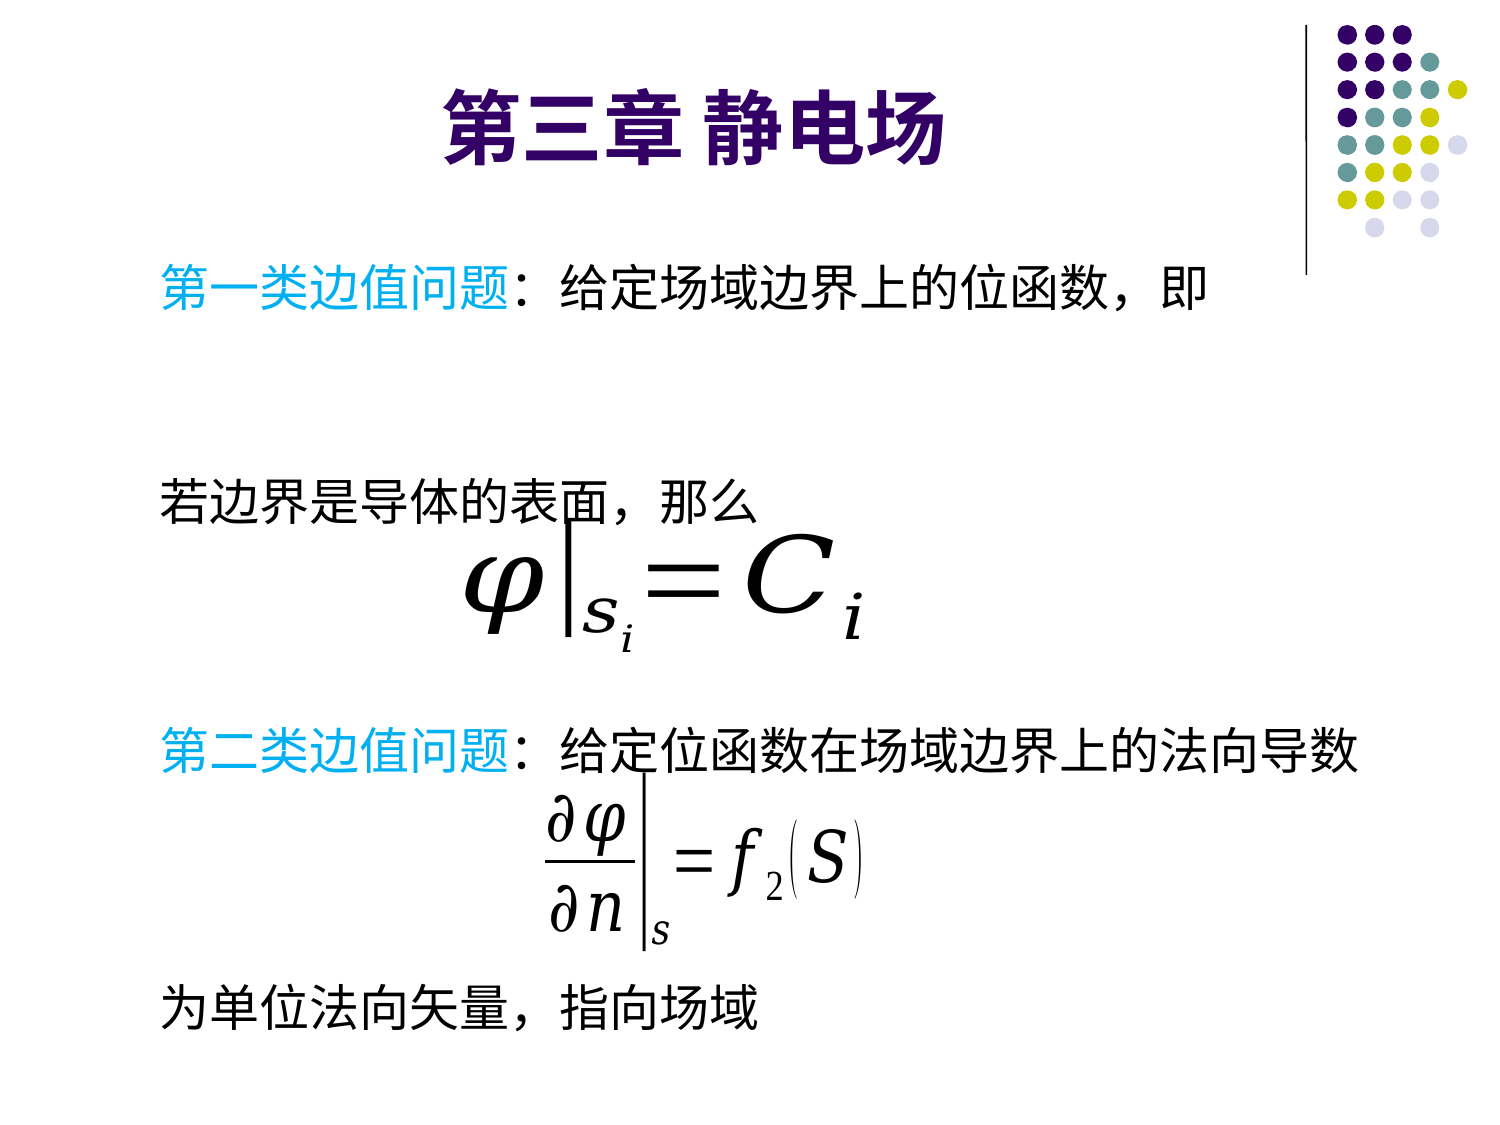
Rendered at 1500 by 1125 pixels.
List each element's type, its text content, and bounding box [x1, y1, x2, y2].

text_box 若边界是导体的表面，那么 [144, 432, 900, 538]
text_box 第三章 静电场 [75, 20, 1313, 233]
text_box 第二类边值问题：给定位函数在场域边界上的法向导数 [144, 699, 1400, 787]
